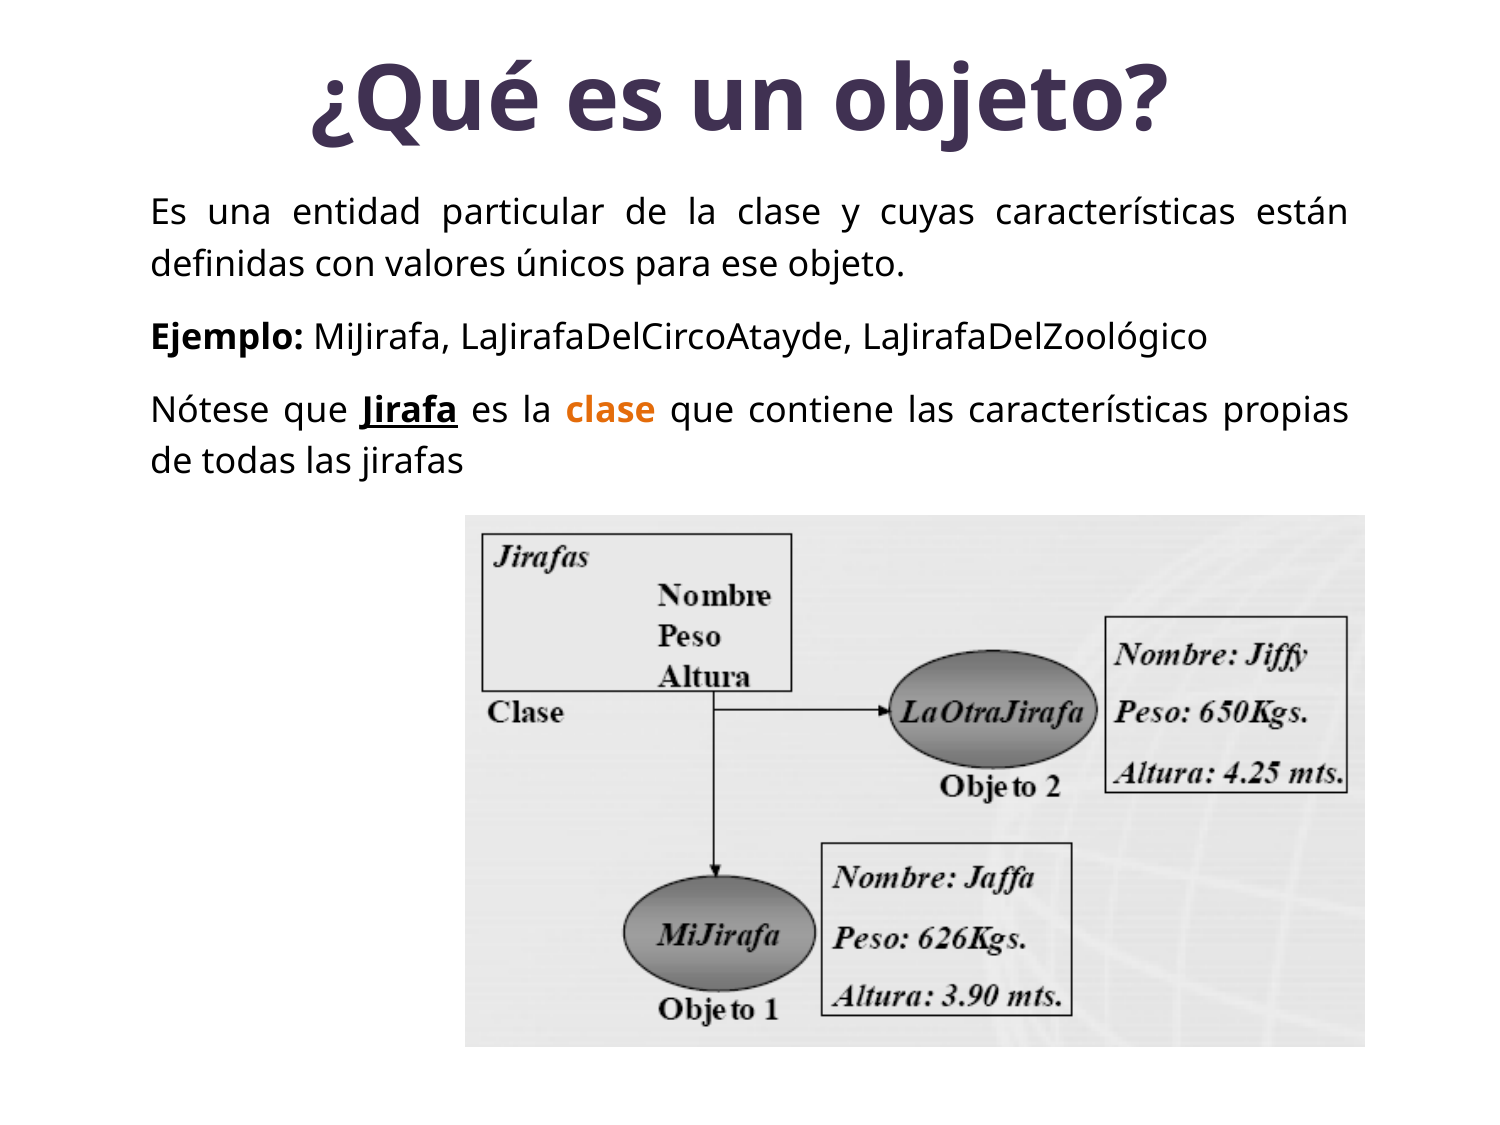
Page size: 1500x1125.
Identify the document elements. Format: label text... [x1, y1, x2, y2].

title ¿Qué es un objeto? [151, 0, 1329, 188]
picture [465, 514, 1366, 1048]
list Es una entidad particular de la clase y cuyas características están definidas con valores únicos para ese objeto. Ejemplo: MiJirafa, LaJirafaDelCircoAtayde, LaJirafaDelZoológico Nótese que Jirafa es la clase que contiene las características propias de todas las jirafas [135, 172, 1365, 492]
